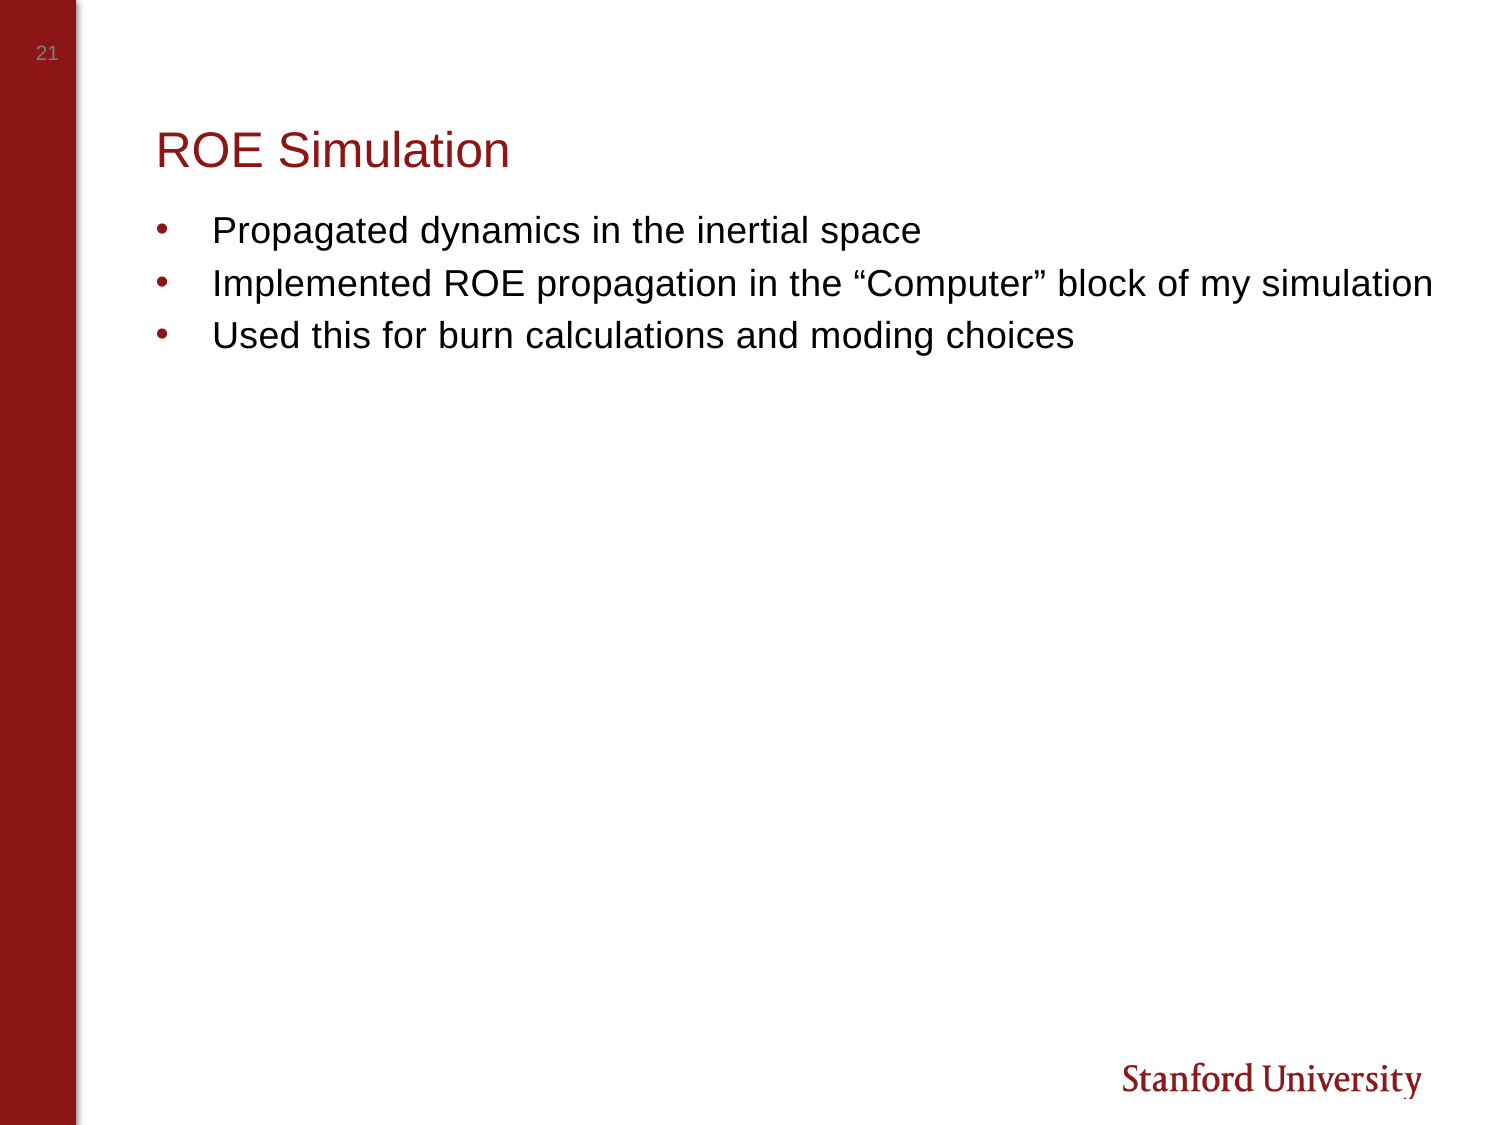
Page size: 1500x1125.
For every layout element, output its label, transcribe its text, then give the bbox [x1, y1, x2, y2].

list Propagated dynamics in the inertial space Implemented ROE propagation in the “Computer” block of my simulation Used this for burn calculations and moding choices [155, 198, 1481, 1021]
title ROE Simulation [155, 78, 1420, 186]
